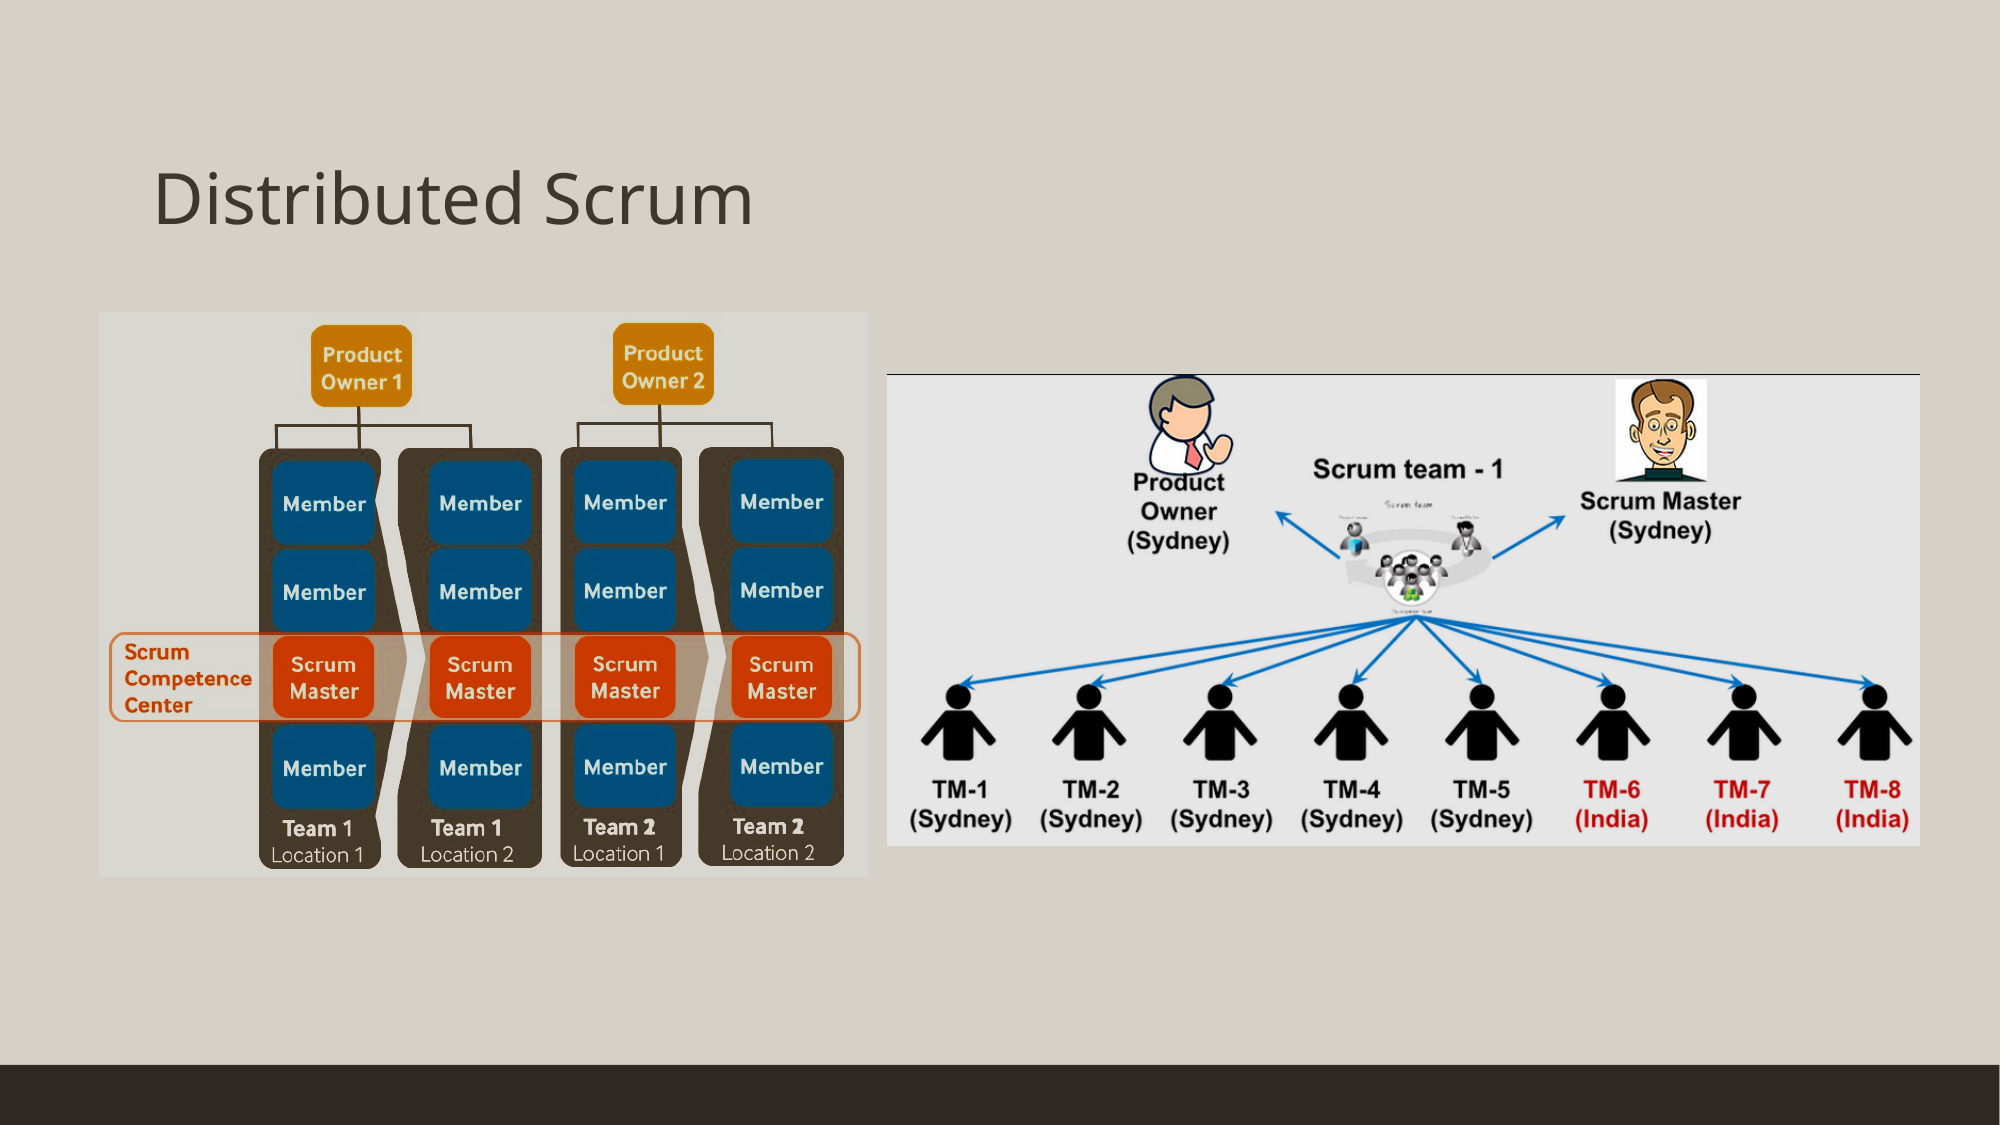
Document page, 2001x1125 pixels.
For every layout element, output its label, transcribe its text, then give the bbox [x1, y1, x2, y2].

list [99, 312, 868, 877]
title Distributed Scrum [137, 59, 1863, 248]
picture [887, 374, 1920, 846]
